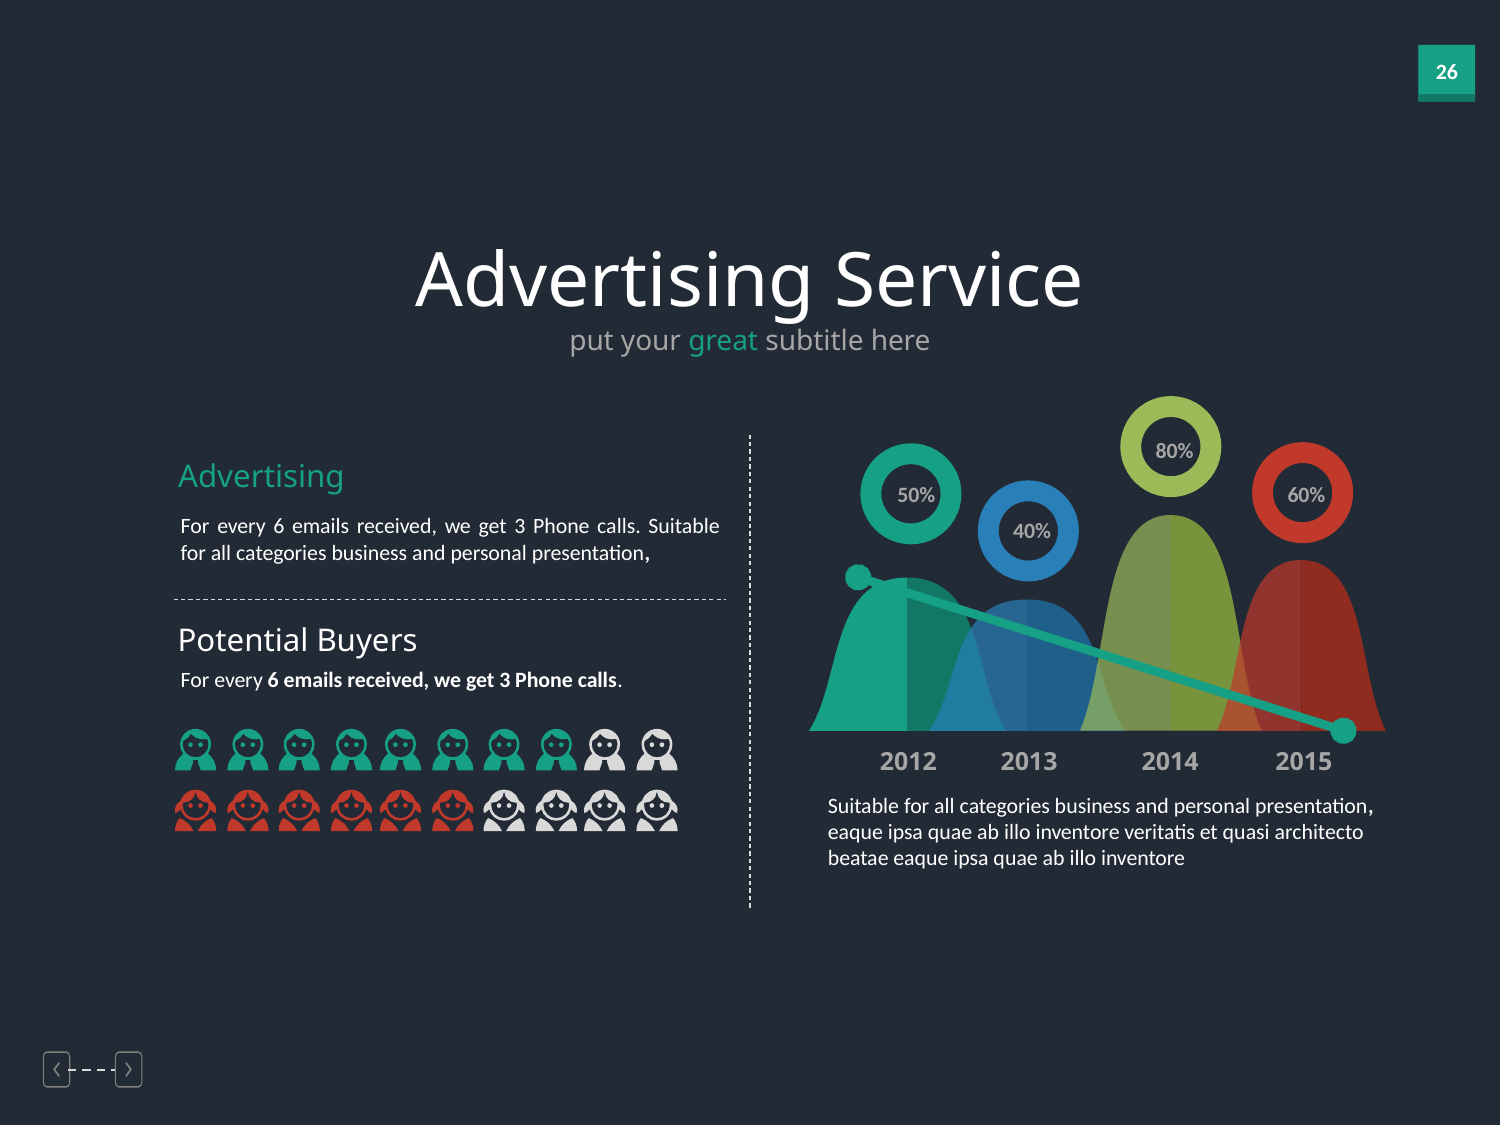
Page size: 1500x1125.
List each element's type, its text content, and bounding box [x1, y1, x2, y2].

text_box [870, 453, 951, 534]
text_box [164, 599, 736, 701]
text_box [1216, 559, 1386, 730]
text_box 2013 [985, 738, 1073, 783]
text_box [988, 490, 1069, 571]
text_box put your great subtitle here [554, 330, 946, 364]
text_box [174, 728, 678, 771]
text_box 2014 [1126, 738, 1214, 783]
text_box For every 6 emails received, we get 3 Phone calls. Suitable for all categories business and personal presentation, [165, 504, 736, 572]
text_box 2015 [1260, 738, 1348, 783]
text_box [1130, 406, 1211, 487]
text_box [928, 599, 1079, 730]
text_box Advertising Service [400, 224, 1100, 330]
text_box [1262, 452, 1343, 533]
text_box Advertising [163, 448, 360, 501]
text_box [1079, 514, 1262, 730]
text_box Suitable for all categories business and personal presentation, eaque ipsa quae ab illo inventore veritatis et quasi architecto beatae eaque ipsa quae ab illo inventore [813, 784, 1431, 878]
text_box 2012 [865, 738, 952, 783]
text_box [174, 789, 679, 832]
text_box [809, 577, 1007, 730]
